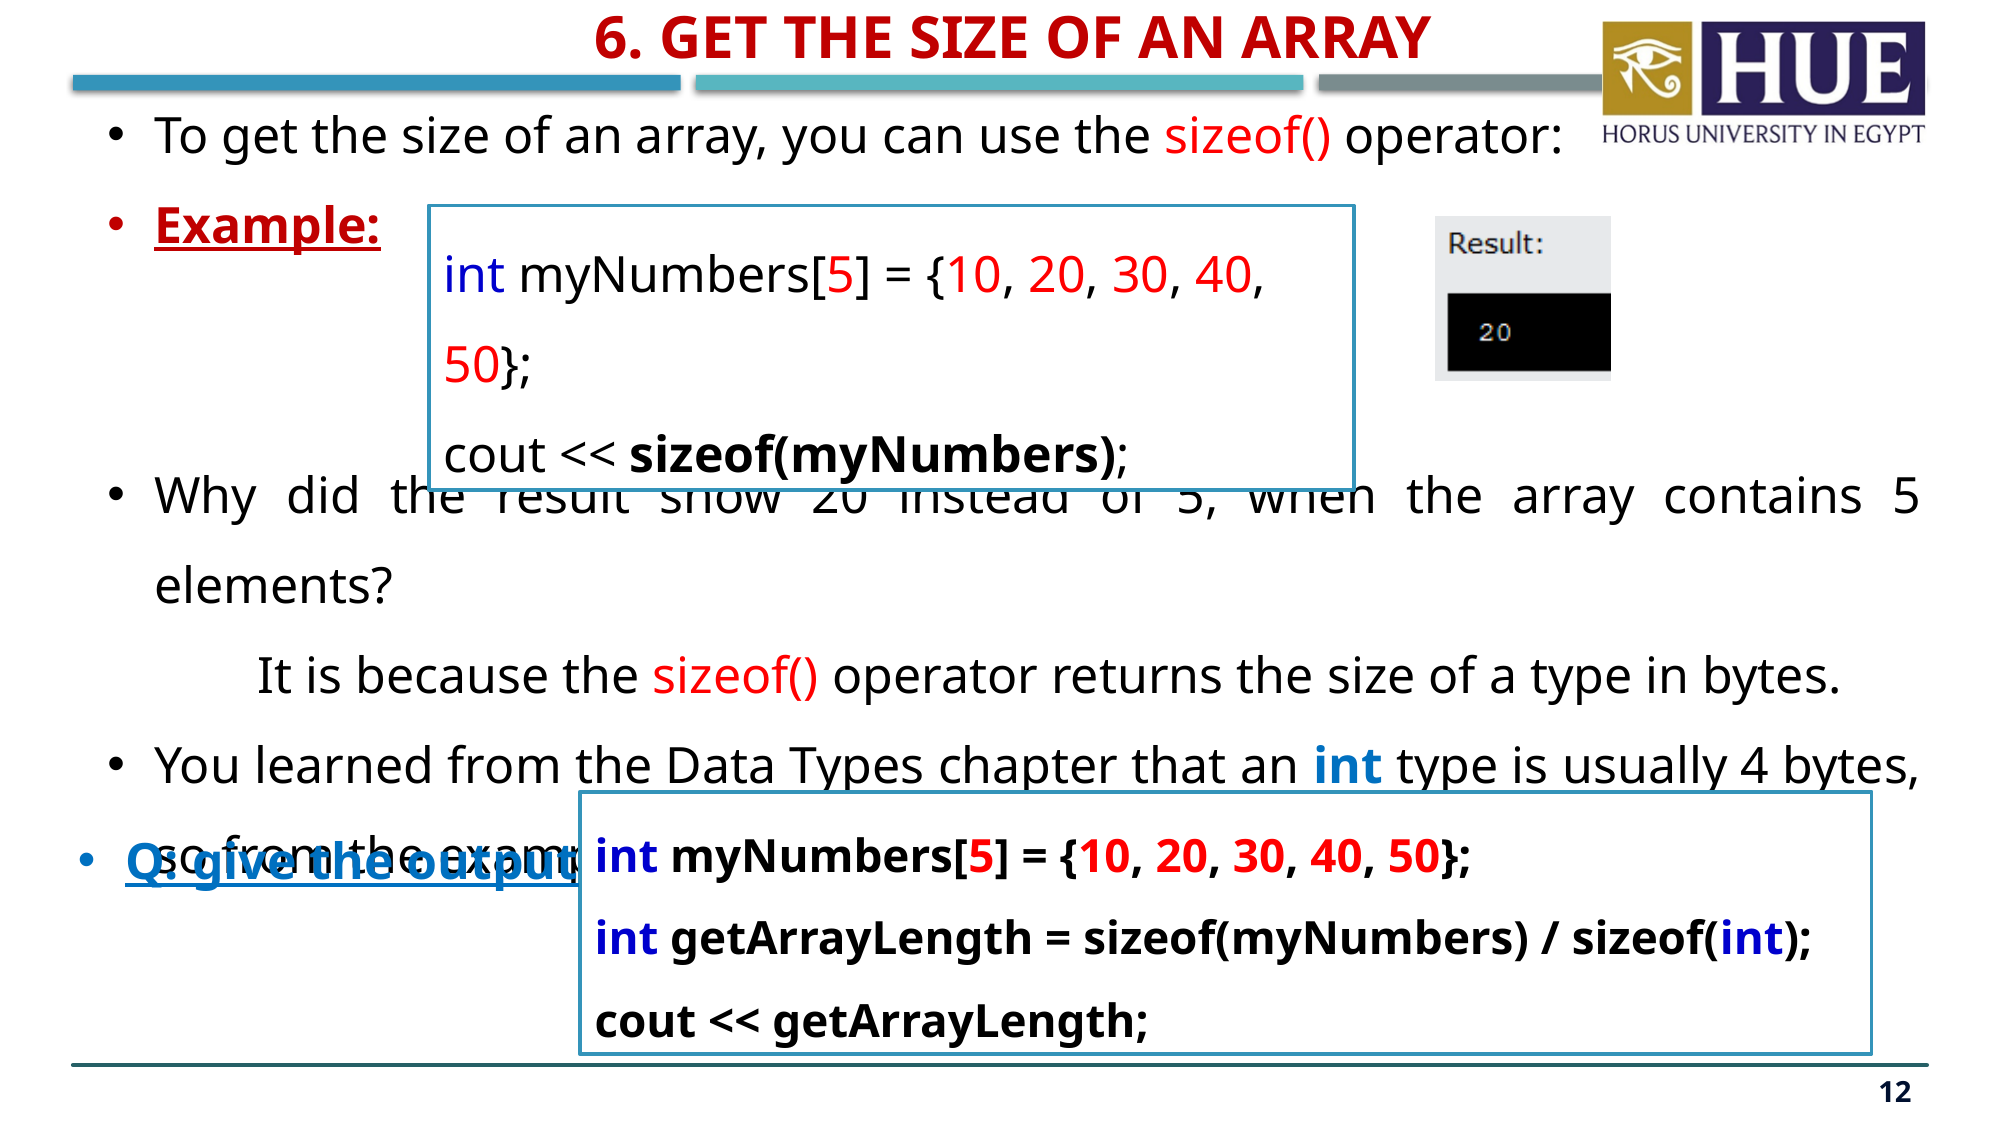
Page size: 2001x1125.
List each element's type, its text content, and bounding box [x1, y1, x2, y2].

text_box Q: give the output [63, 791, 1063, 897]
picture [1649, 21, 1927, 65]
text_box 6. Get the Size of an Array [579, 7, 1649, 65]
picture [1435, 216, 1612, 381]
text_box int myNumbers[5] = {10, 20, 30, 40, 50}; int getArrayLength = sizeof(myNumbers) / sizeof(int); cout << getArrayLength; [578, 790, 1873, 1056]
text_box int myNumbers[5] = {10, 20, 30, 40, 50}; cout << sizeof(myNumbers); [427, 204, 1356, 492]
text_box To get the size of an array, you can use the sizeof() operator: Example: Why did the result show 20 instead of 5, when the array contains 5 elements? It is because the sizeof() operator returns the size of a type in bytes. You learned from the Data Types chapter that an int type is usually 4 bytes, so from the example above, 4 x 5 (4 bytes x 5 elements) = 20 bytes. [92, 65, 1937, 891]
slide_number 12 [1857, 1062, 1927, 1123]
